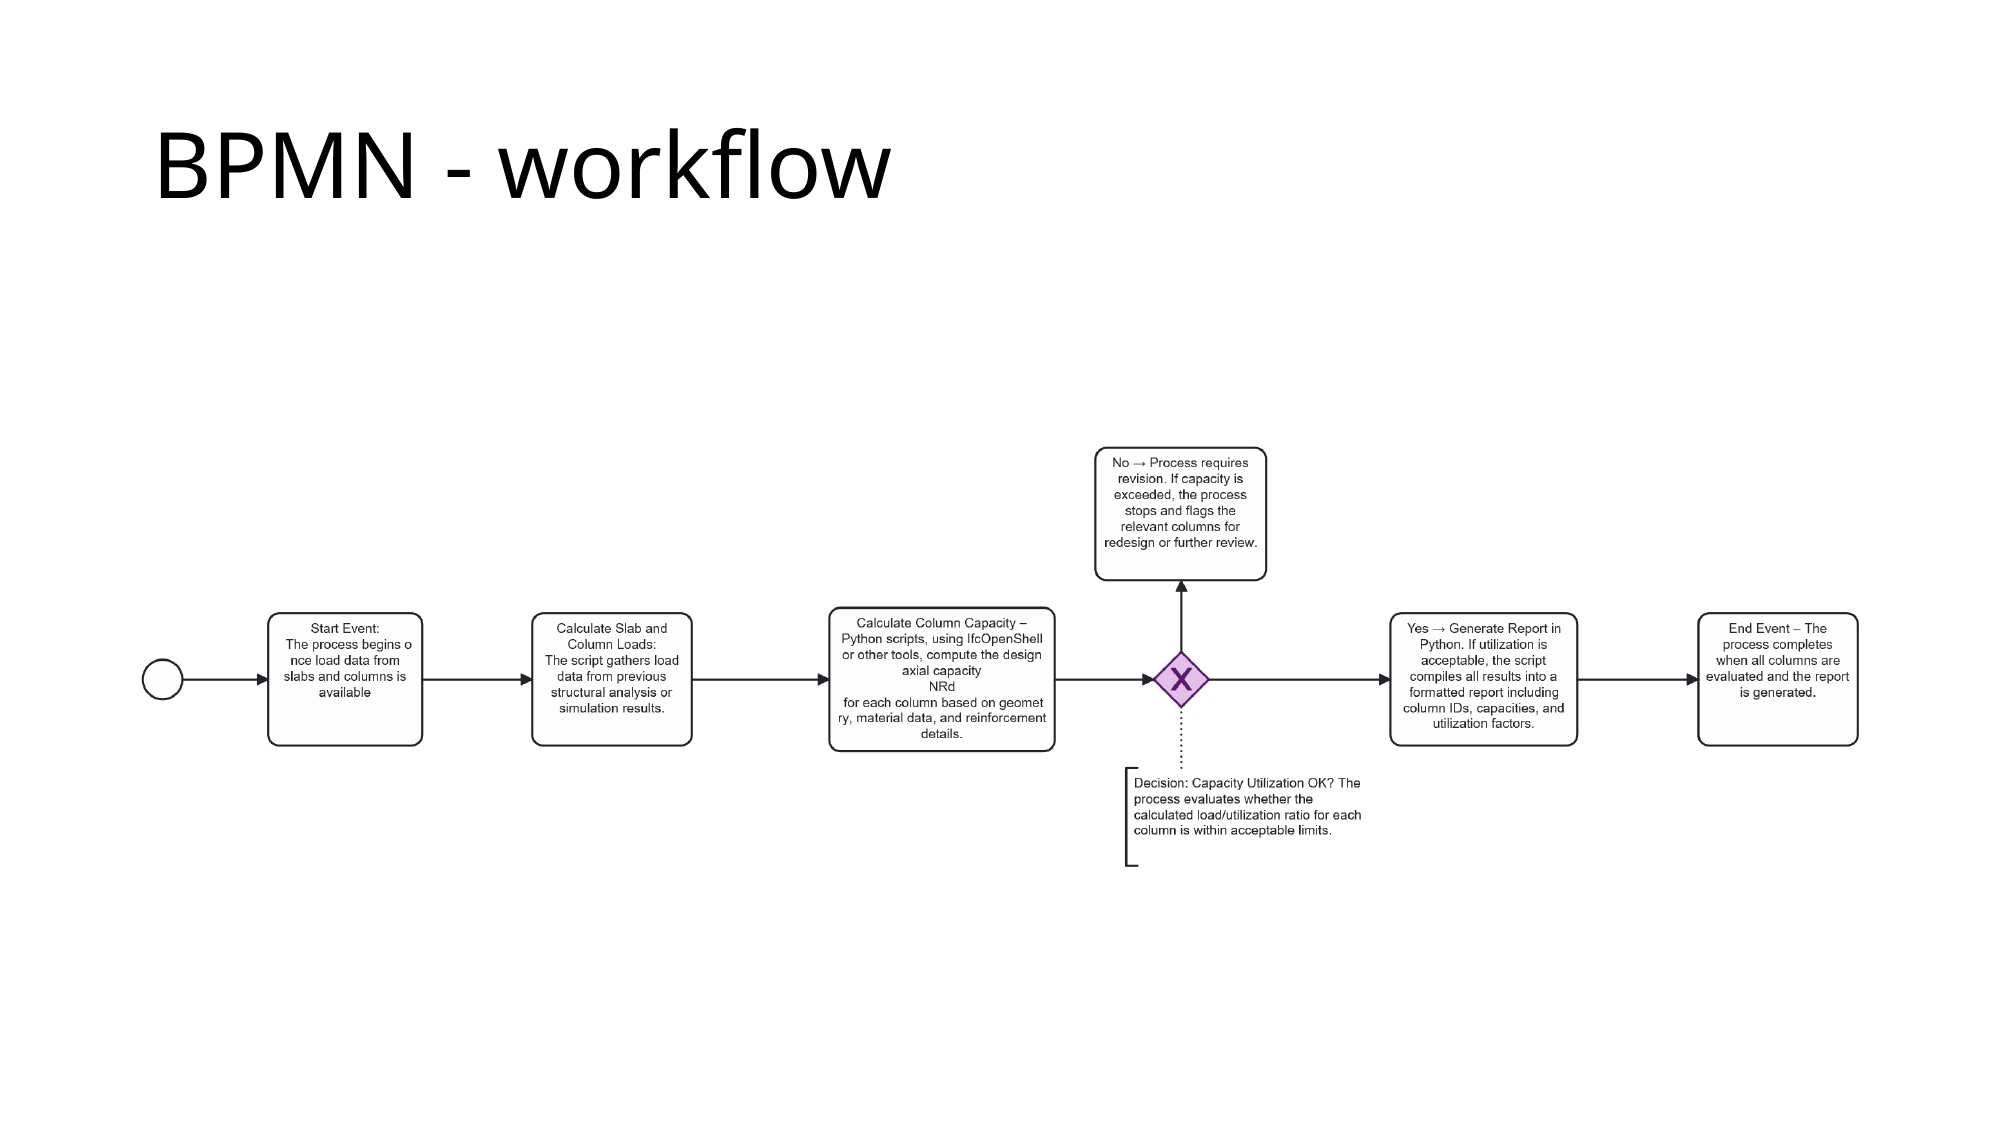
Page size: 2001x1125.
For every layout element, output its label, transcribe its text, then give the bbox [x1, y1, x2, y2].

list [136, 441, 1863, 871]
title BPMN - workflow [137, 59, 1863, 278]
